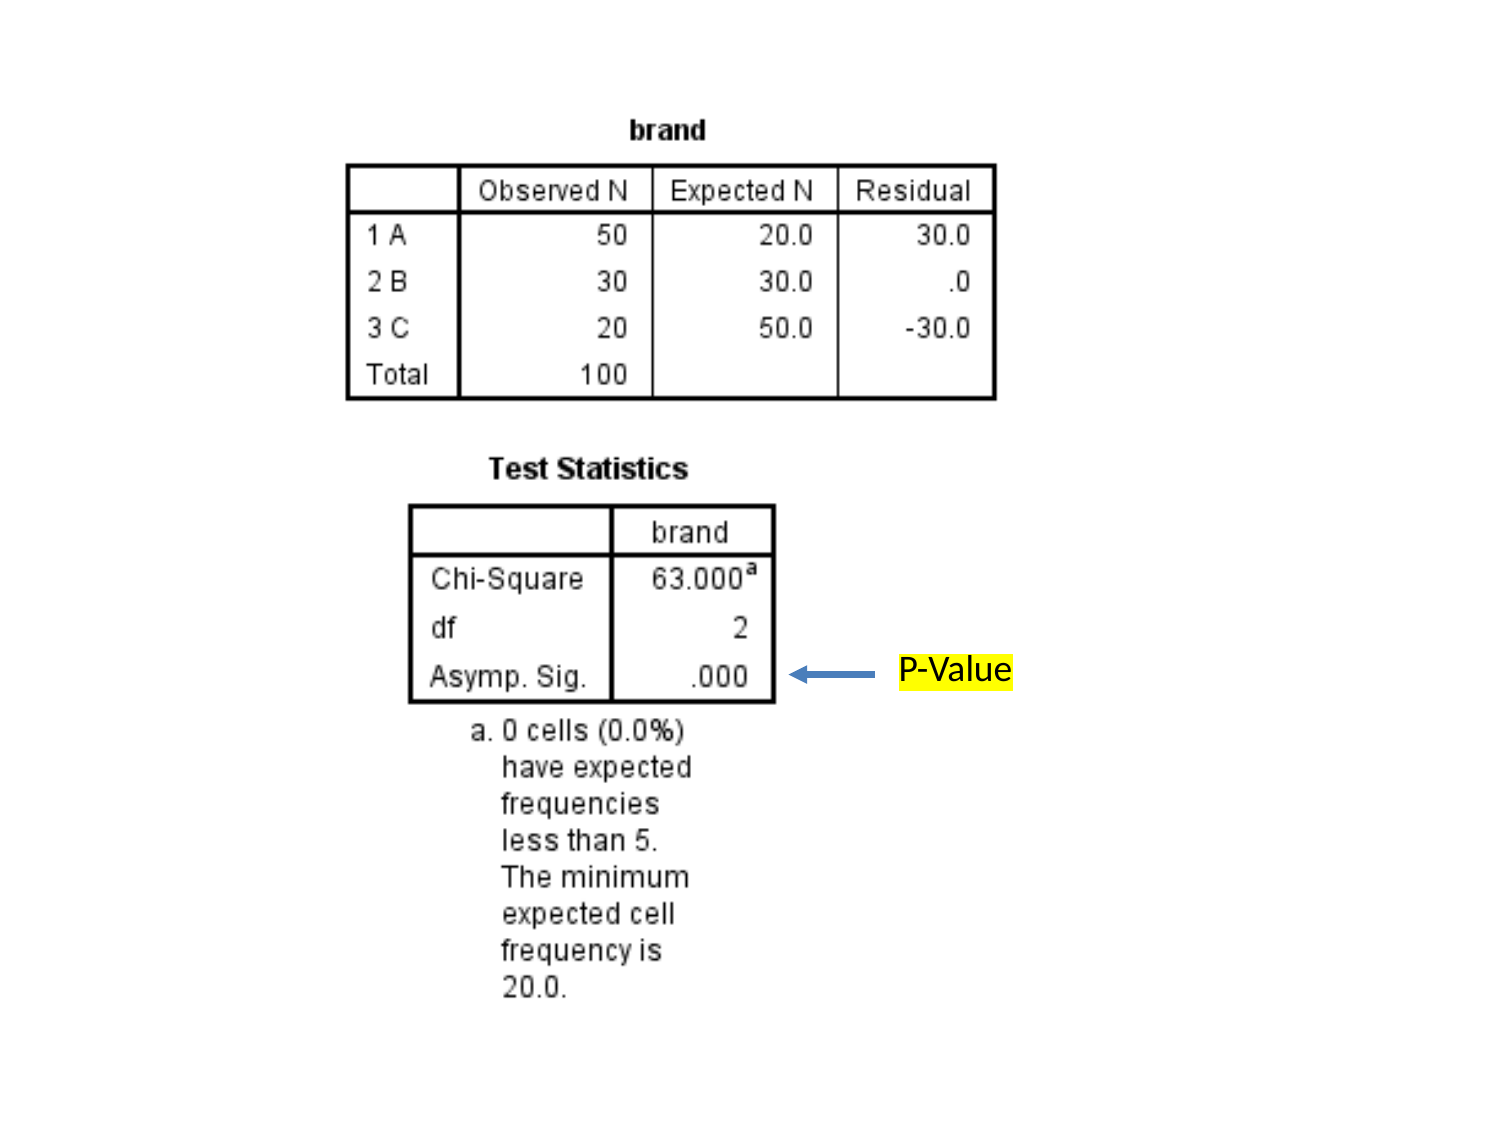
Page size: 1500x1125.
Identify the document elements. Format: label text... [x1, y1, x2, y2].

picture [337, 99, 1009, 413]
text_box P-Value [883, 636, 1134, 697]
picture [399, 435, 789, 1026]
